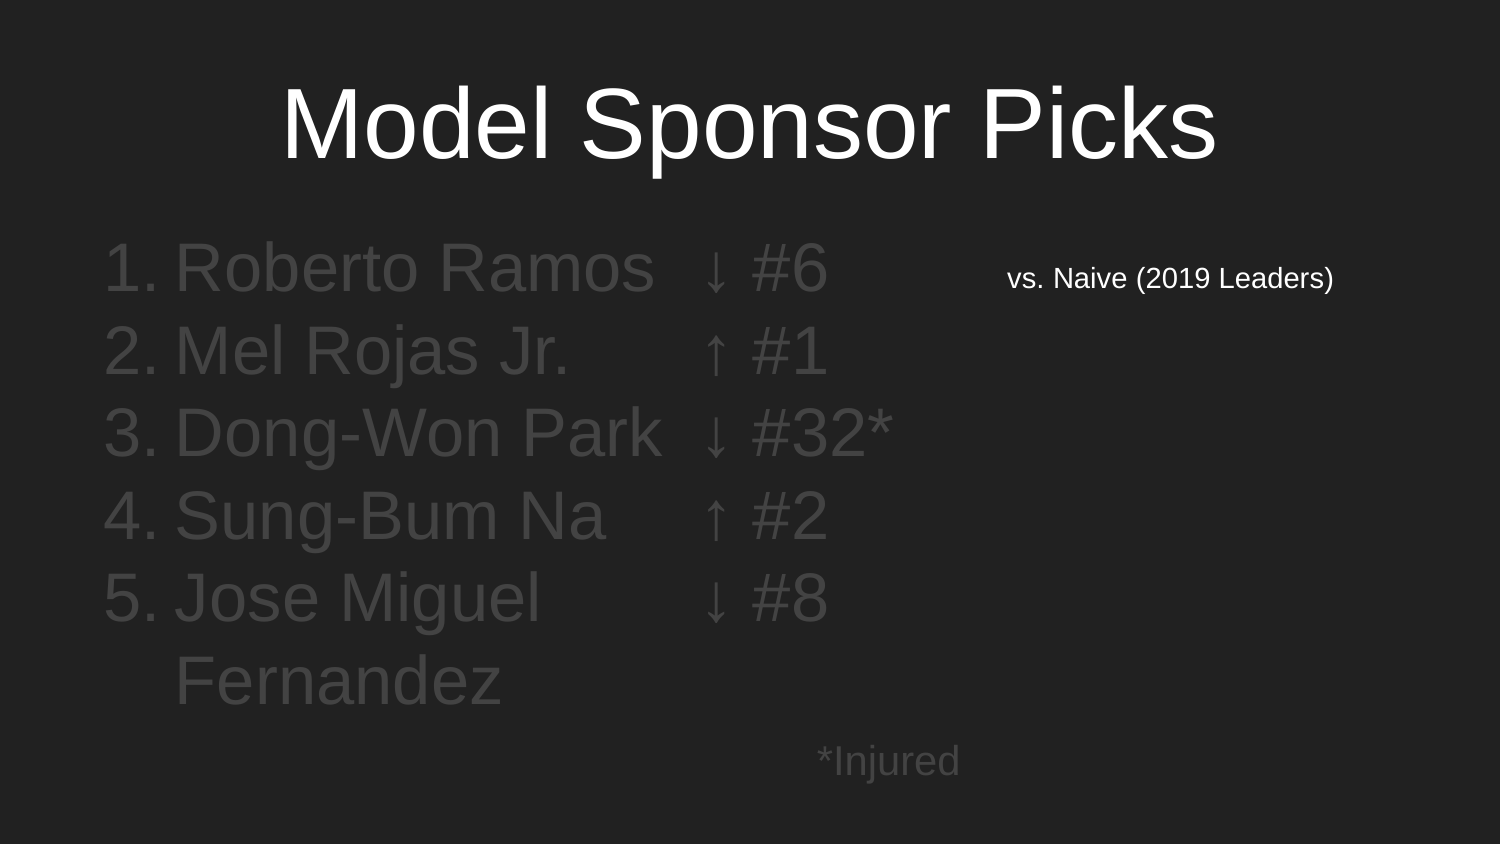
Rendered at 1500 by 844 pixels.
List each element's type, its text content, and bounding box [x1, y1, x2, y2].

text_box ↓ #6 ↑ #1 ↓ #32* ↑ #2 ↓ #8 [684, 208, 1284, 686]
text_box vs. Naive (2019 Leaders) [992, 244, 1427, 372]
text_box Model Sponsor Picks [41, 43, 1459, 209]
text_box *Injured [801, 719, 985, 800]
text_box Roberto Ramos Mel Rojas Jr. Dong-Won Park Sung-Bum Na Jose Miguel Fernandez [84, 208, 685, 731]
